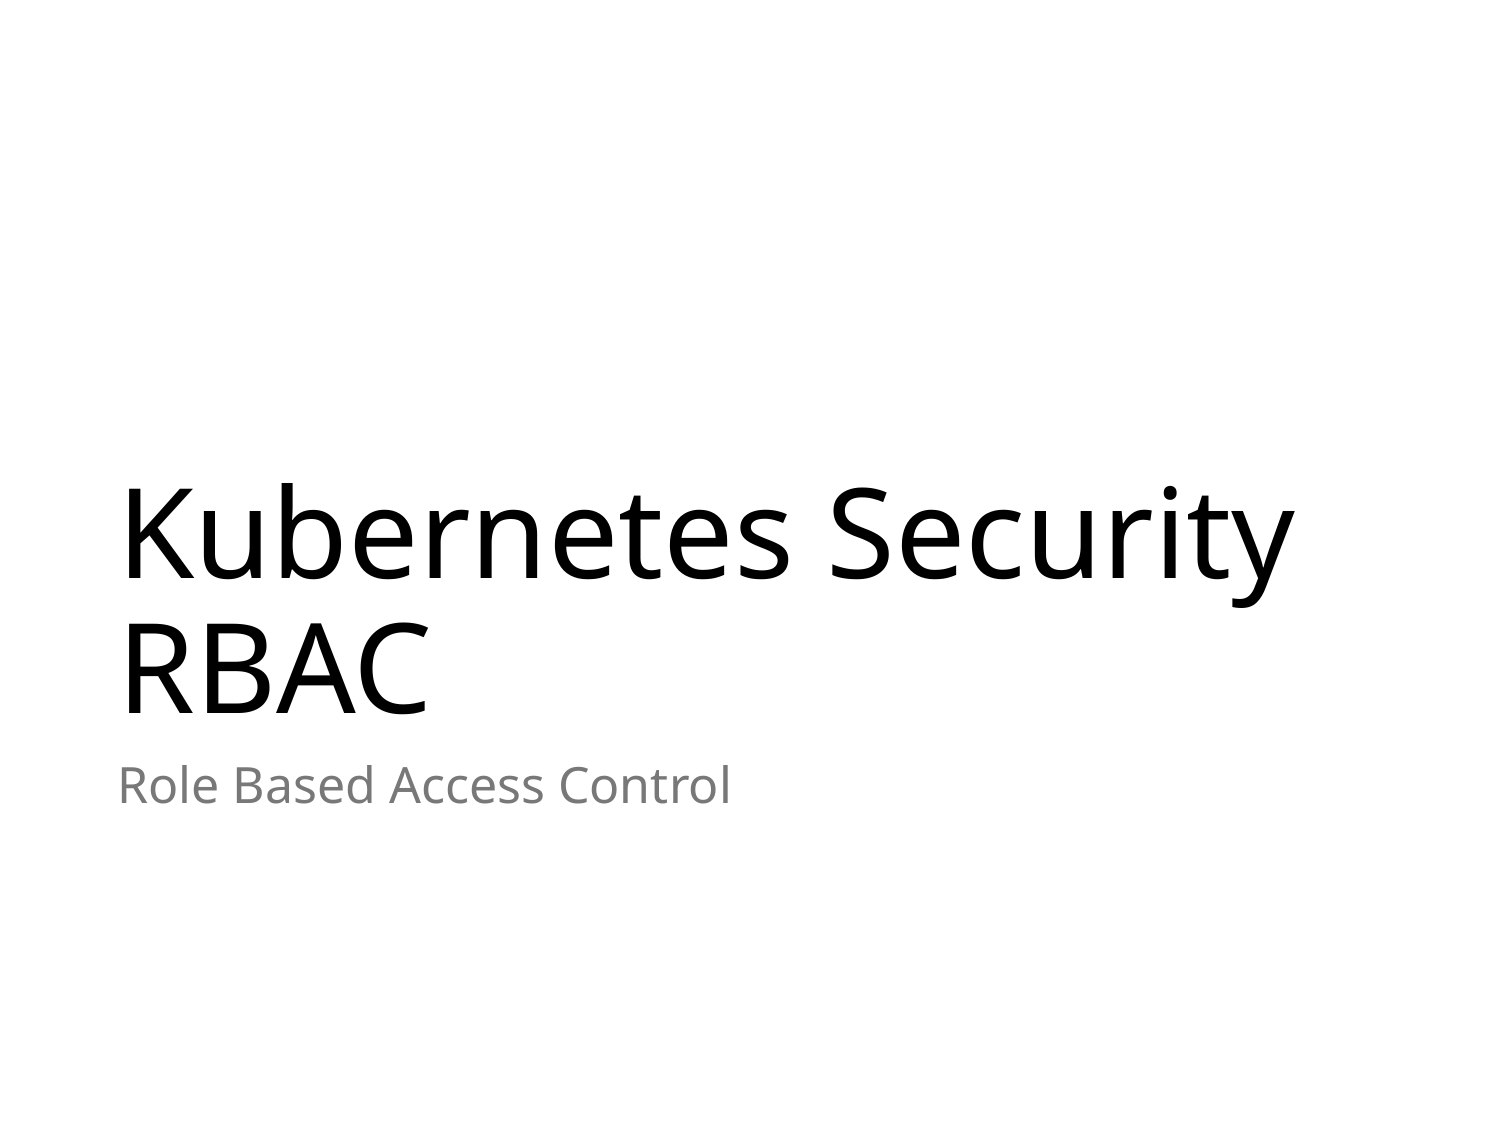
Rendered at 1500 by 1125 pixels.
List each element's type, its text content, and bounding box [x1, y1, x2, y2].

title Kubernetes Security RBAC [102, 280, 1397, 749]
list Role Based Access Control [102, 752, 1397, 999]
